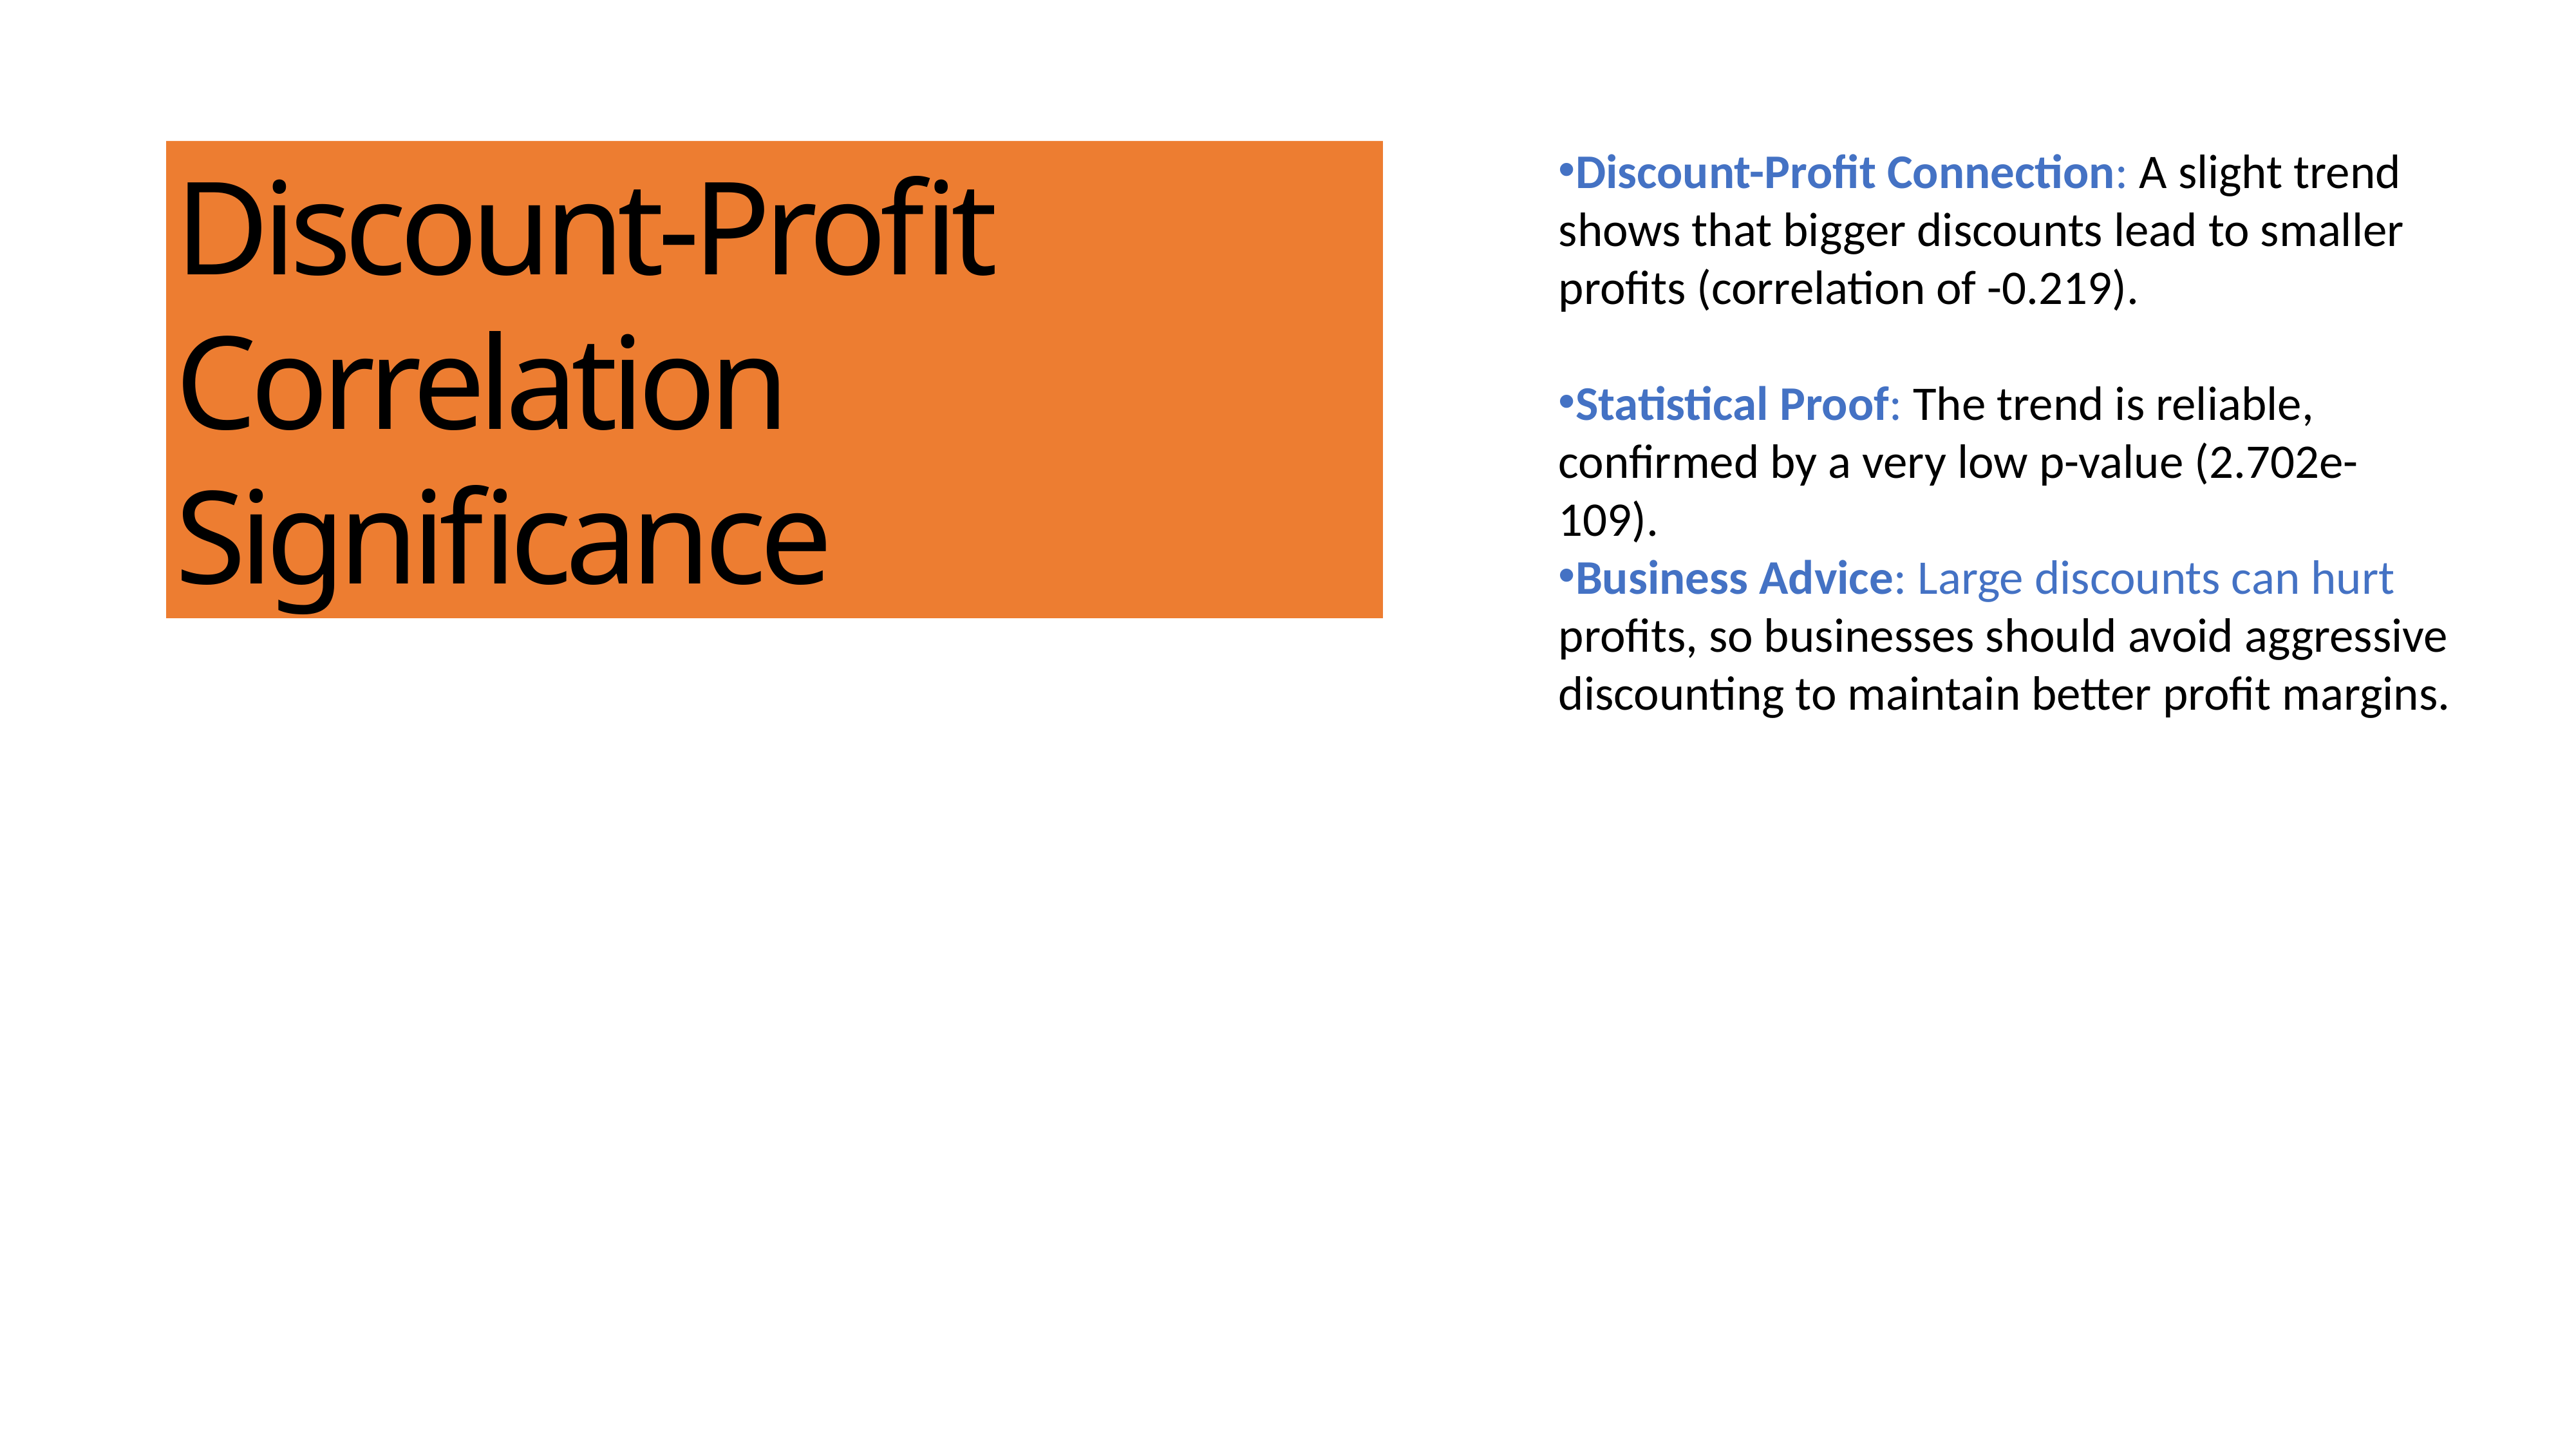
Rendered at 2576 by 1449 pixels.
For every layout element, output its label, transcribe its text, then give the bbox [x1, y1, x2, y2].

title Discount-Profit Correlation Significance [166, 140, 1383, 618]
text_box Discount-Profit Connection: A slight trend shows that bigger discounts lead to smaller profits (correlation of -0.219). Statistical Proof: The trend is reliable, confirmed by a very low p-value (2.702e-109). Business Advice: Large discounts can hurt profits, so businesses should avoid aggressive discounting to maintain better profit margins. [1549, 135, 2462, 1294]
